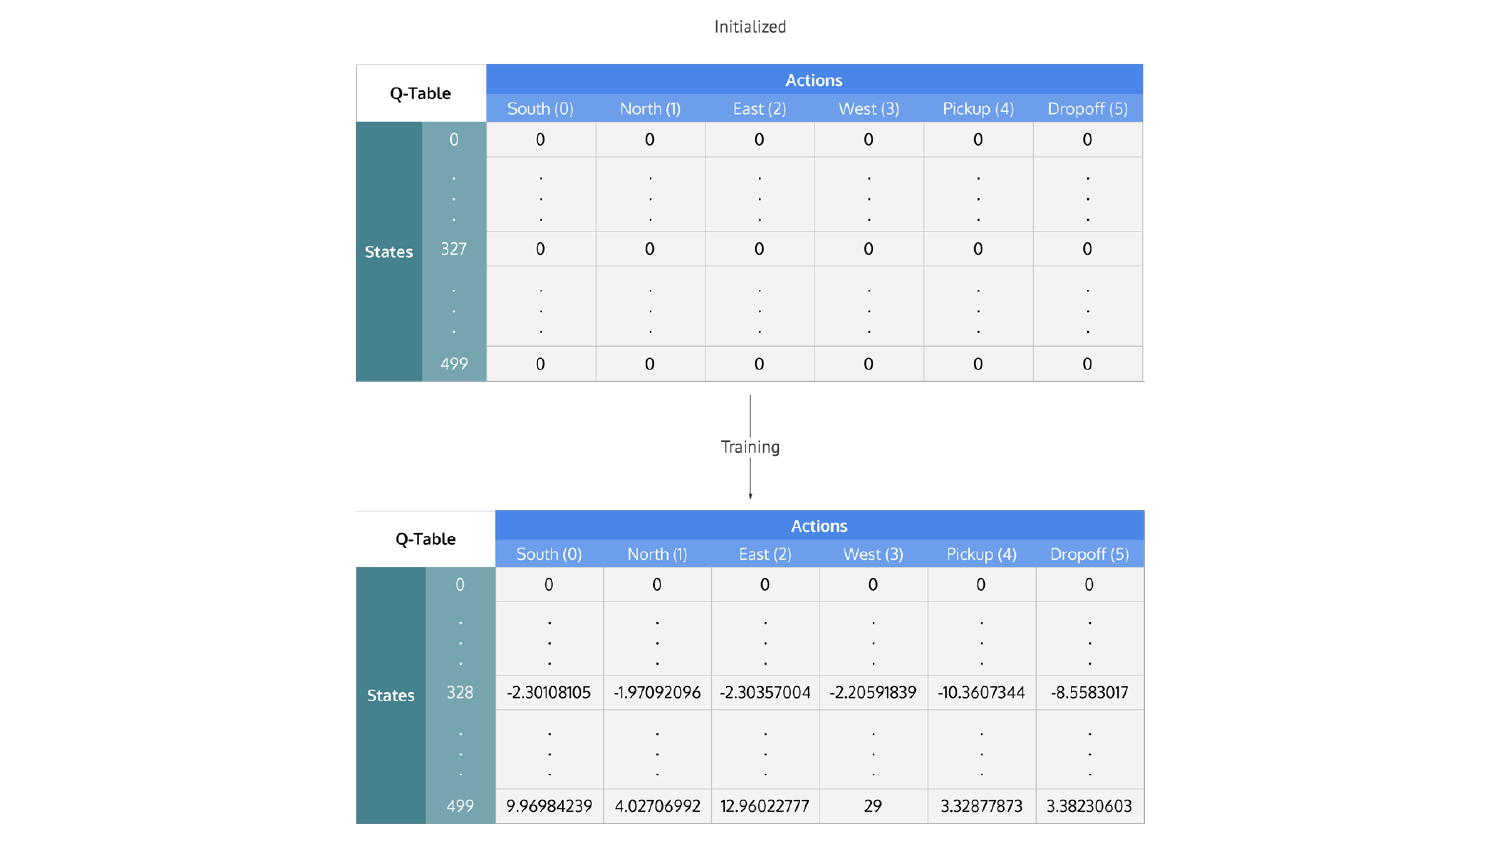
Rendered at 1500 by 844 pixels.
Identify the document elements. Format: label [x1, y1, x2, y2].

picture [334, 0, 1166, 844]
